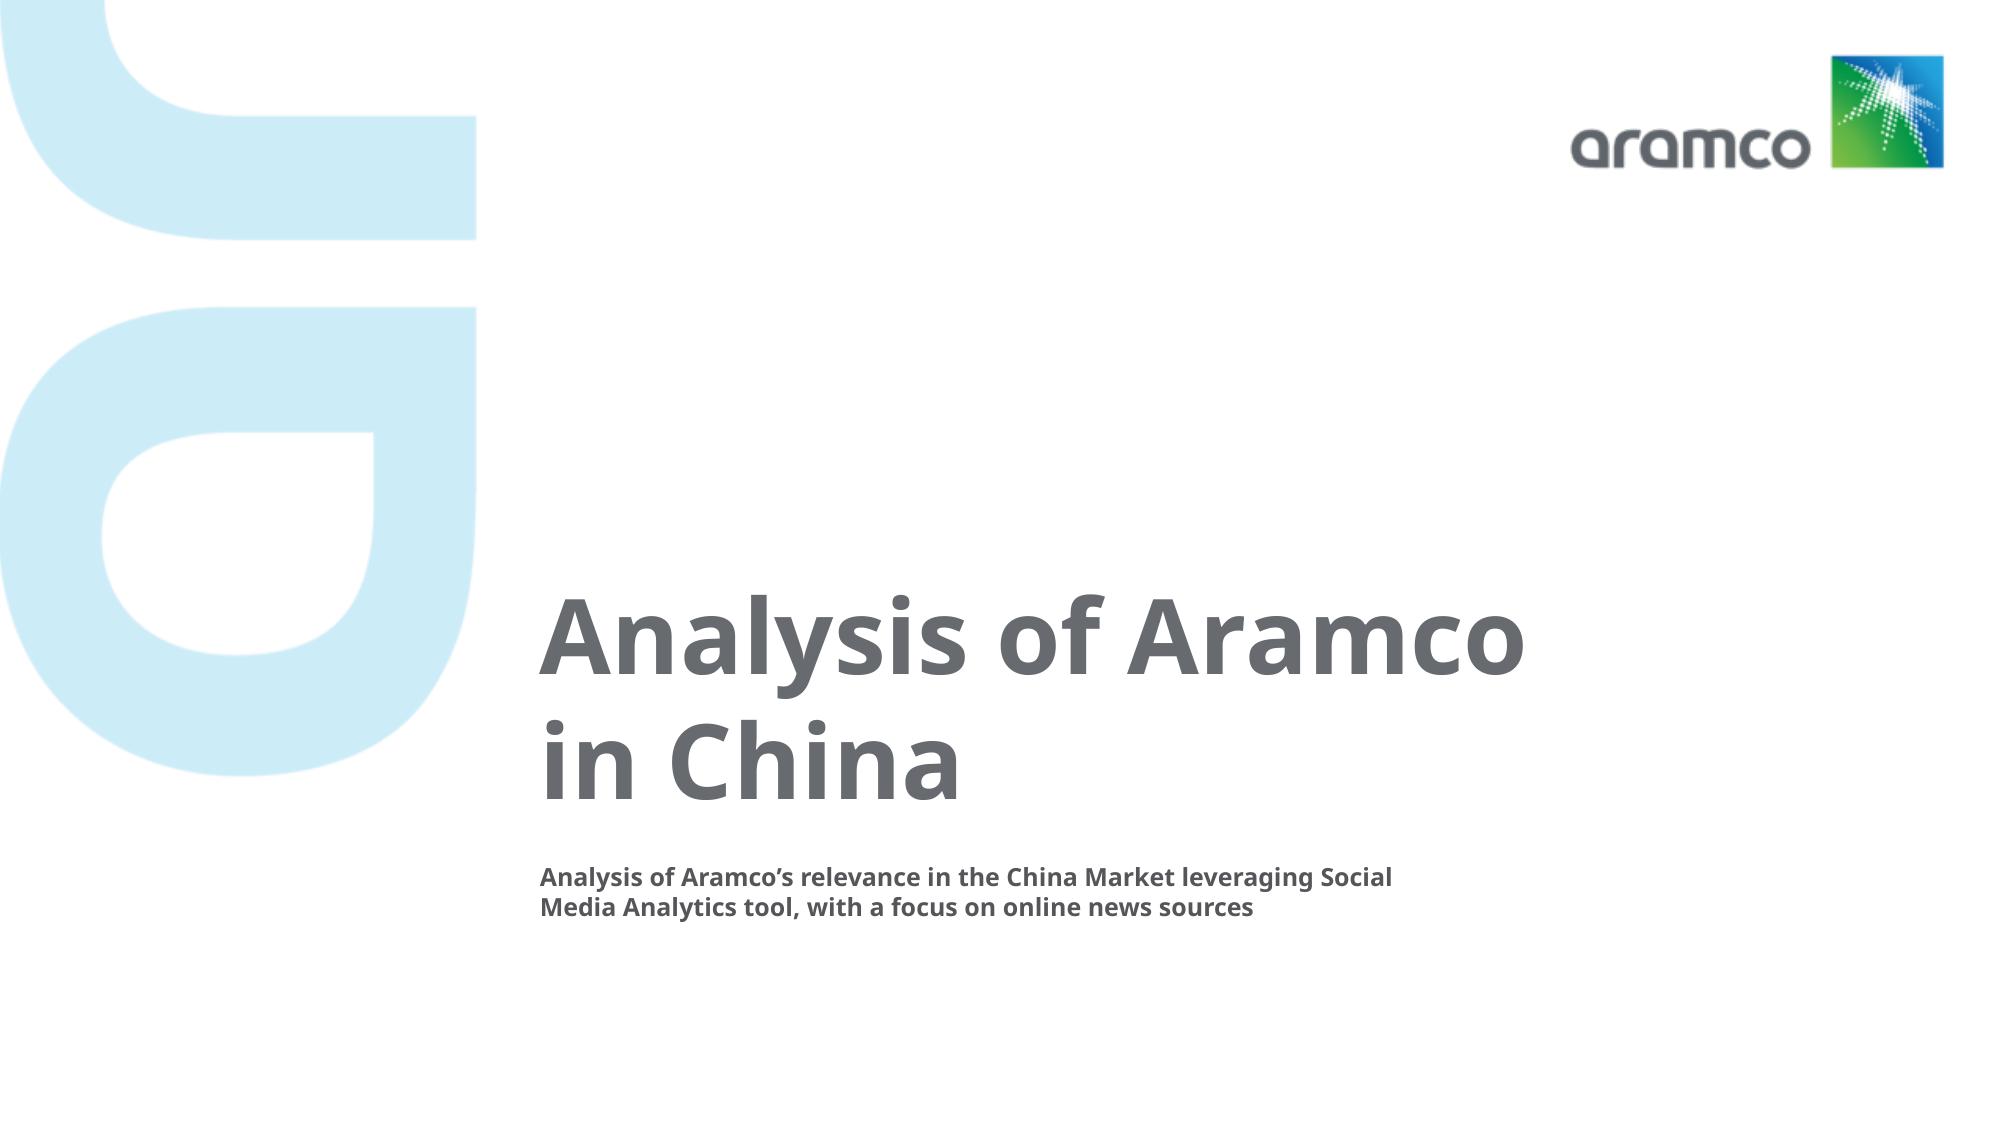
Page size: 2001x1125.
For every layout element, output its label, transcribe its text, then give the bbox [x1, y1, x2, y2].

picture [1558, 33, 1966, 207]
title Analysis of Aramco in China [539, 562, 1642, 854]
subtitle Analysis of Aramco’s relevance in the China Market leveraging Social Media Analytics tool, with a focus on online news sources [539, 853, 1440, 967]
